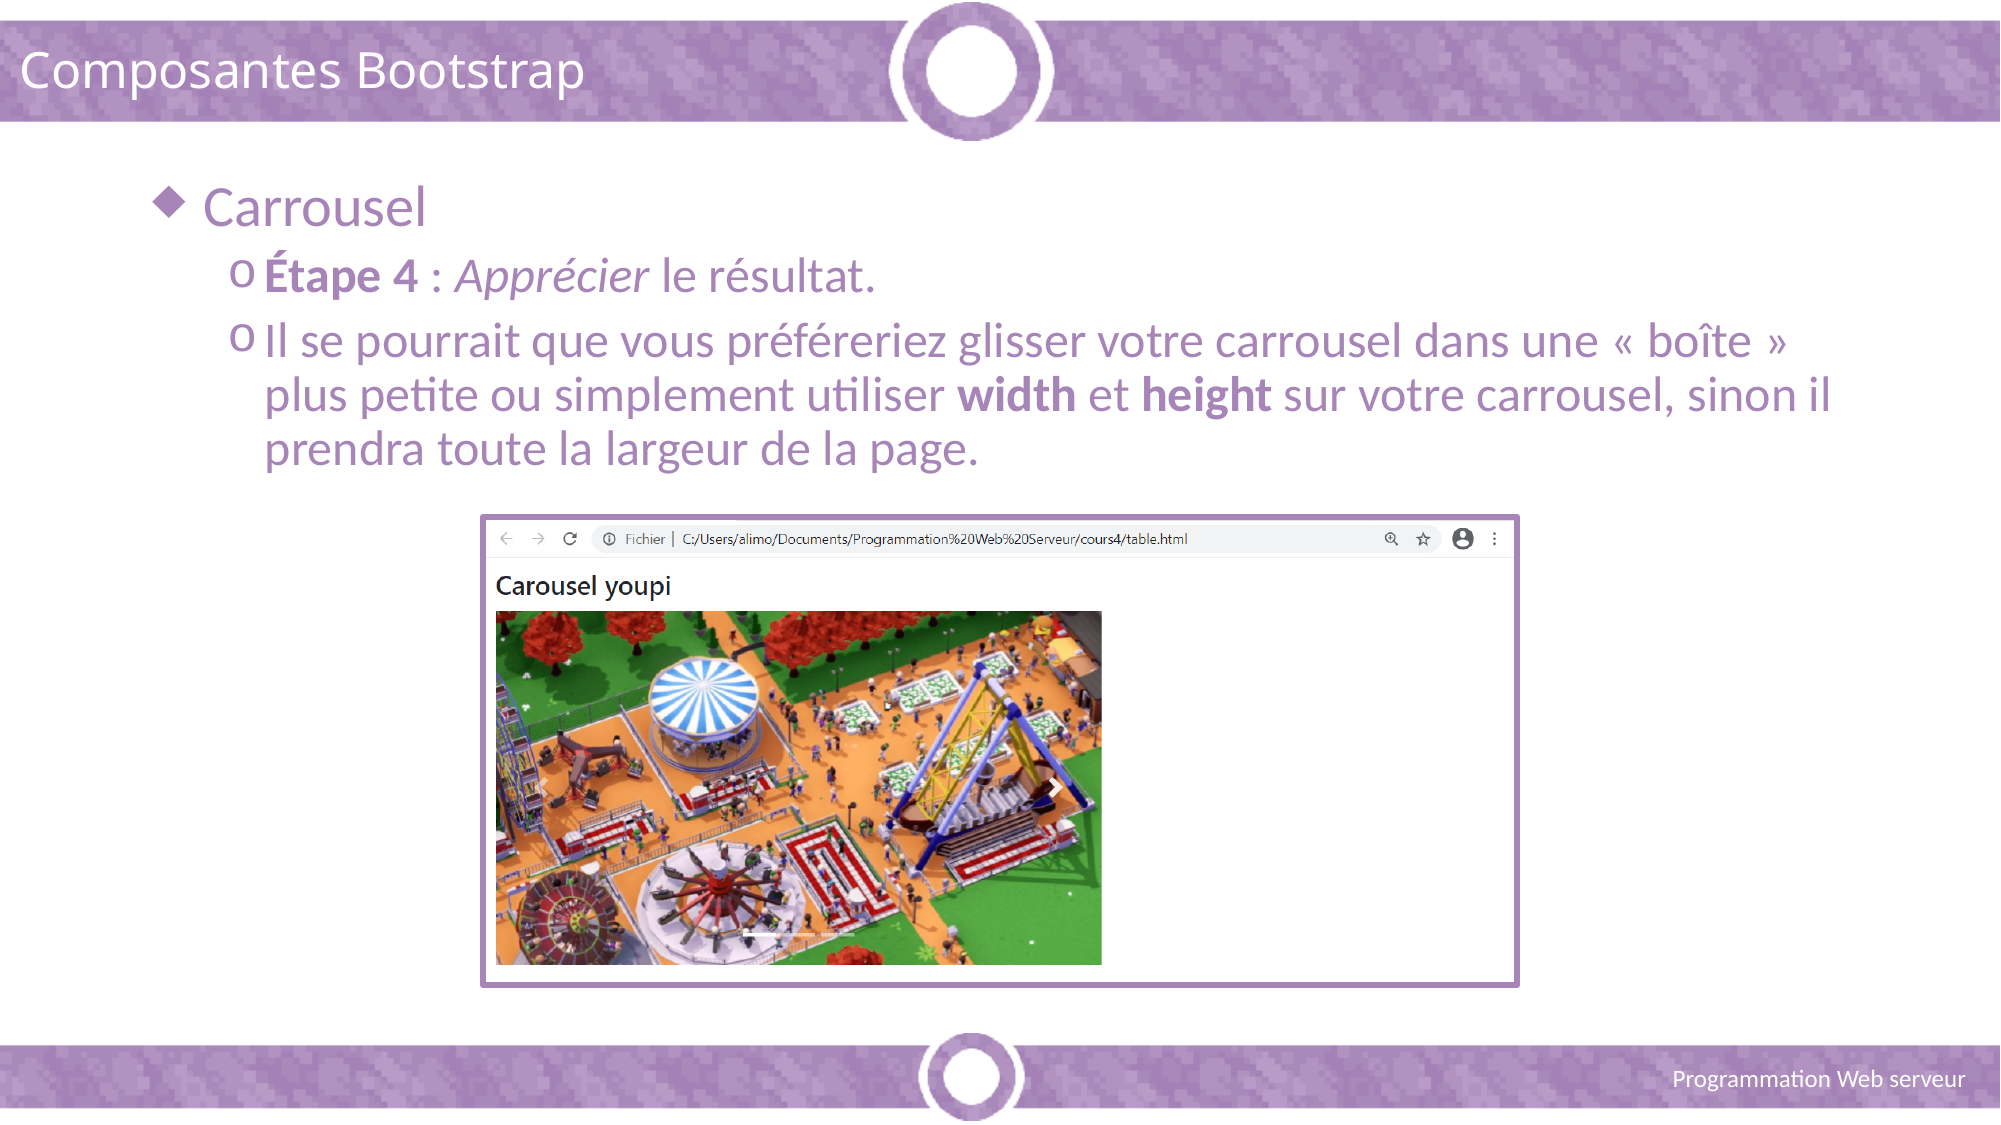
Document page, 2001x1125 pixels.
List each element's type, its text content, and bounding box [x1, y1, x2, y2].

picture [0, 2, 2000, 141]
title Composantes Bootstrap [4, 22, 884, 123]
picture [485, 519, 1514, 983]
picture [0, 1033, 2000, 1121]
list Carrousel Étape 4 : Apprécier le résultat. Il se pourrait que vous préféreriez glisser votre carrousel dans une « boîte » plus petite ou simplement utiliser width et height sur votre carrousel, sinon il prendra toute la largeur de la page. [137, 168, 1863, 1014]
